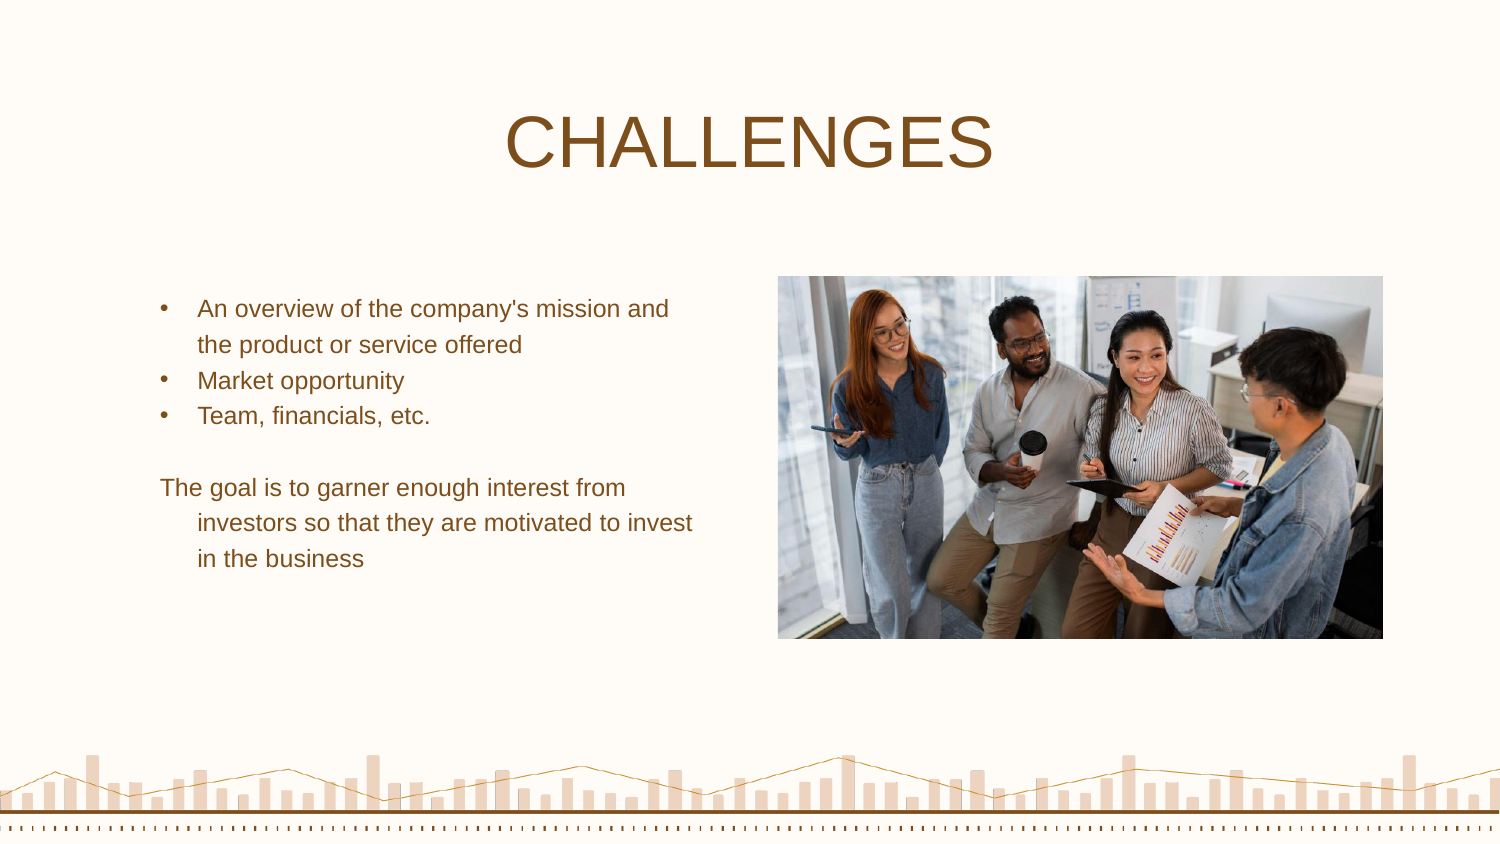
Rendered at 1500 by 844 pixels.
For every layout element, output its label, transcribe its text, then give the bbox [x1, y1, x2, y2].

text_box An overview of the company's mission and the product or service offered Market opportunity Team, financials, etc. The goal is to garner enough interest from investors so that they are motivated to invest in the business [124, 257, 700, 573]
text_box [777, 276, 1383, 639]
text_box CHALLENGES [124, 77, 1376, 183]
text_box [0, 755, 1500, 831]
